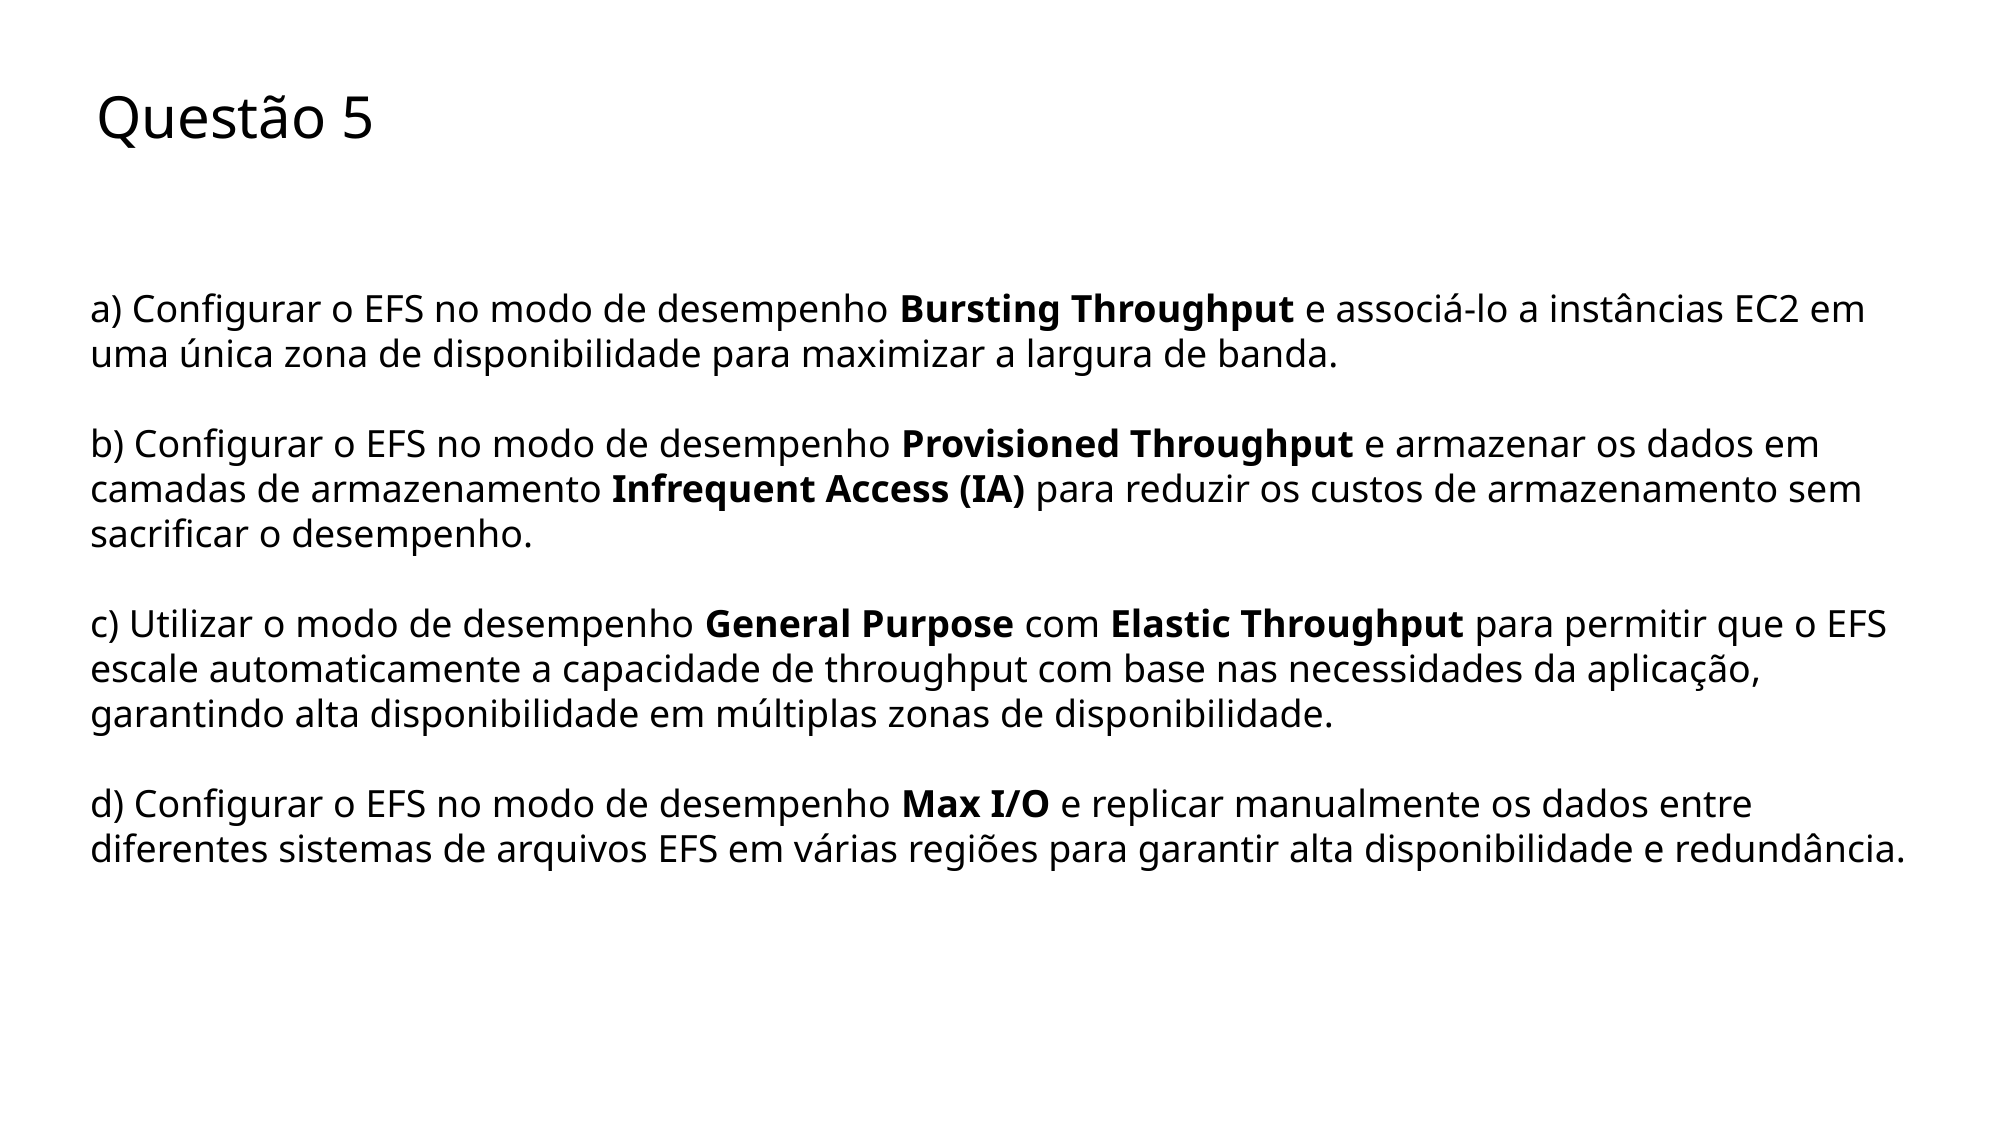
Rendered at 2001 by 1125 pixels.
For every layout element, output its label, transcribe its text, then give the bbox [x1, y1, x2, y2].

title Questão 5 [80, 73, 392, 160]
text_box a) Configurar o EFS no modo de desempenho Bursting Throughput e associá-lo a instâncias EC2 em uma única zona de disponibilidade para maximizar a largura de banda. b) Configurar o EFS no modo de desempenho Provisioned Throughput e armazenar os dados em camadas de armazenamento Infrequent Access (IA) para reduzir os custos de armazenamento sem sacrificar o desempenho. c) Utilizar o modo de desempenho General Purpose com Elastic Throughput para permitir que o EFS escale automaticamente a capacidade de throughput com base nas necessidades da aplicação, garantindo alta disponibilidade em múltiplas zonas de disponibilidade. d) Configurar o EFS no modo de desempenho Max I/O e replicar manualmente os dados entre diferentes sistemas de arquivos EFS em várias regiões para garantir alta disponibilidade e redundância. [75, 278, 1925, 878]
